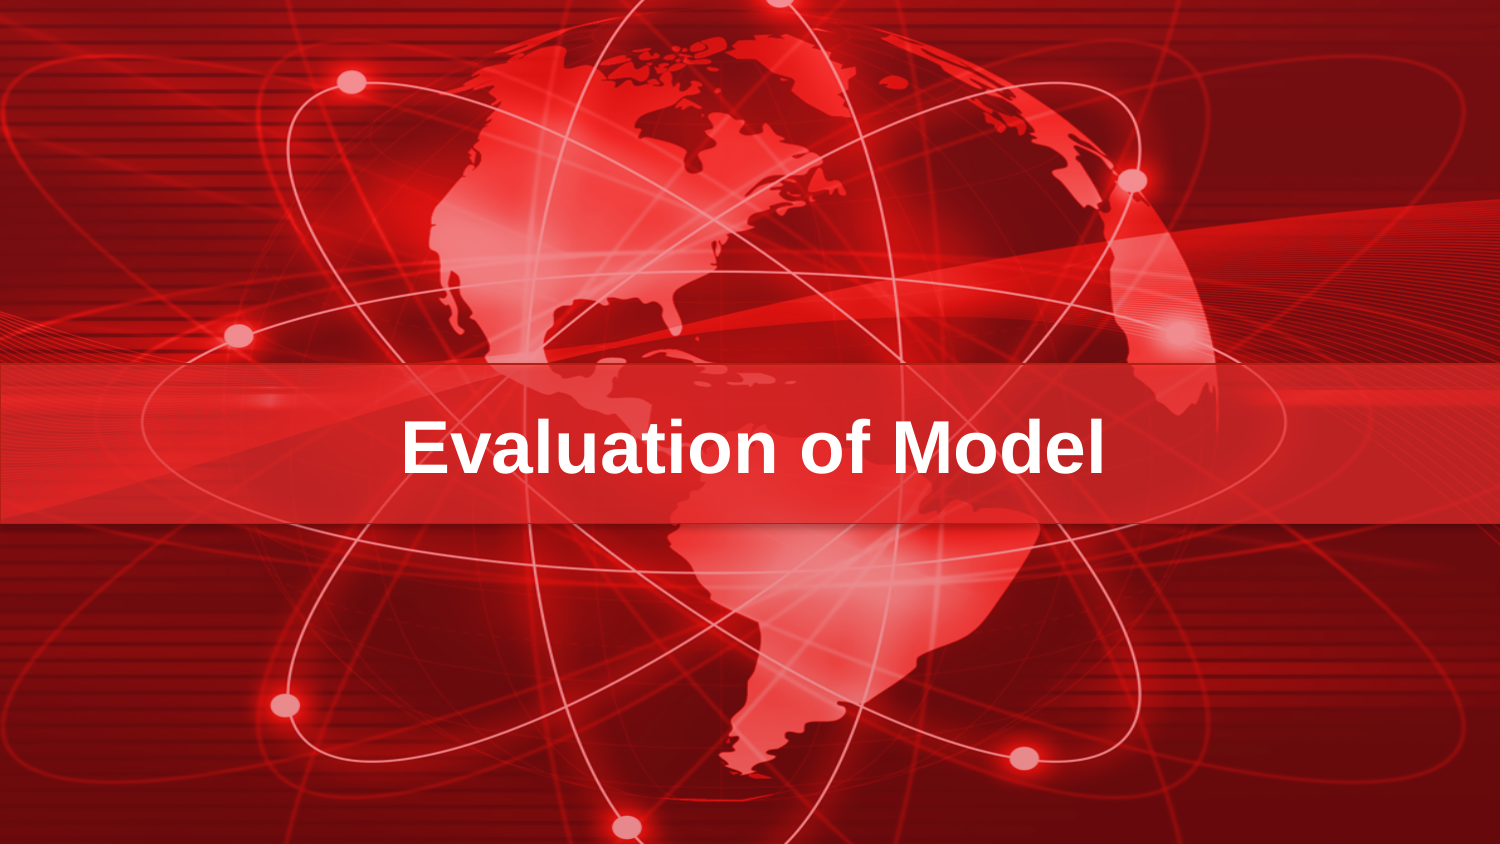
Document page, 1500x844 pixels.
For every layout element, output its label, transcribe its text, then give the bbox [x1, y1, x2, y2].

picture [0, 524, 1500, 844]
title Evaluation of Model [0, 363, 1500, 524]
picture [0, 0, 1500, 363]
